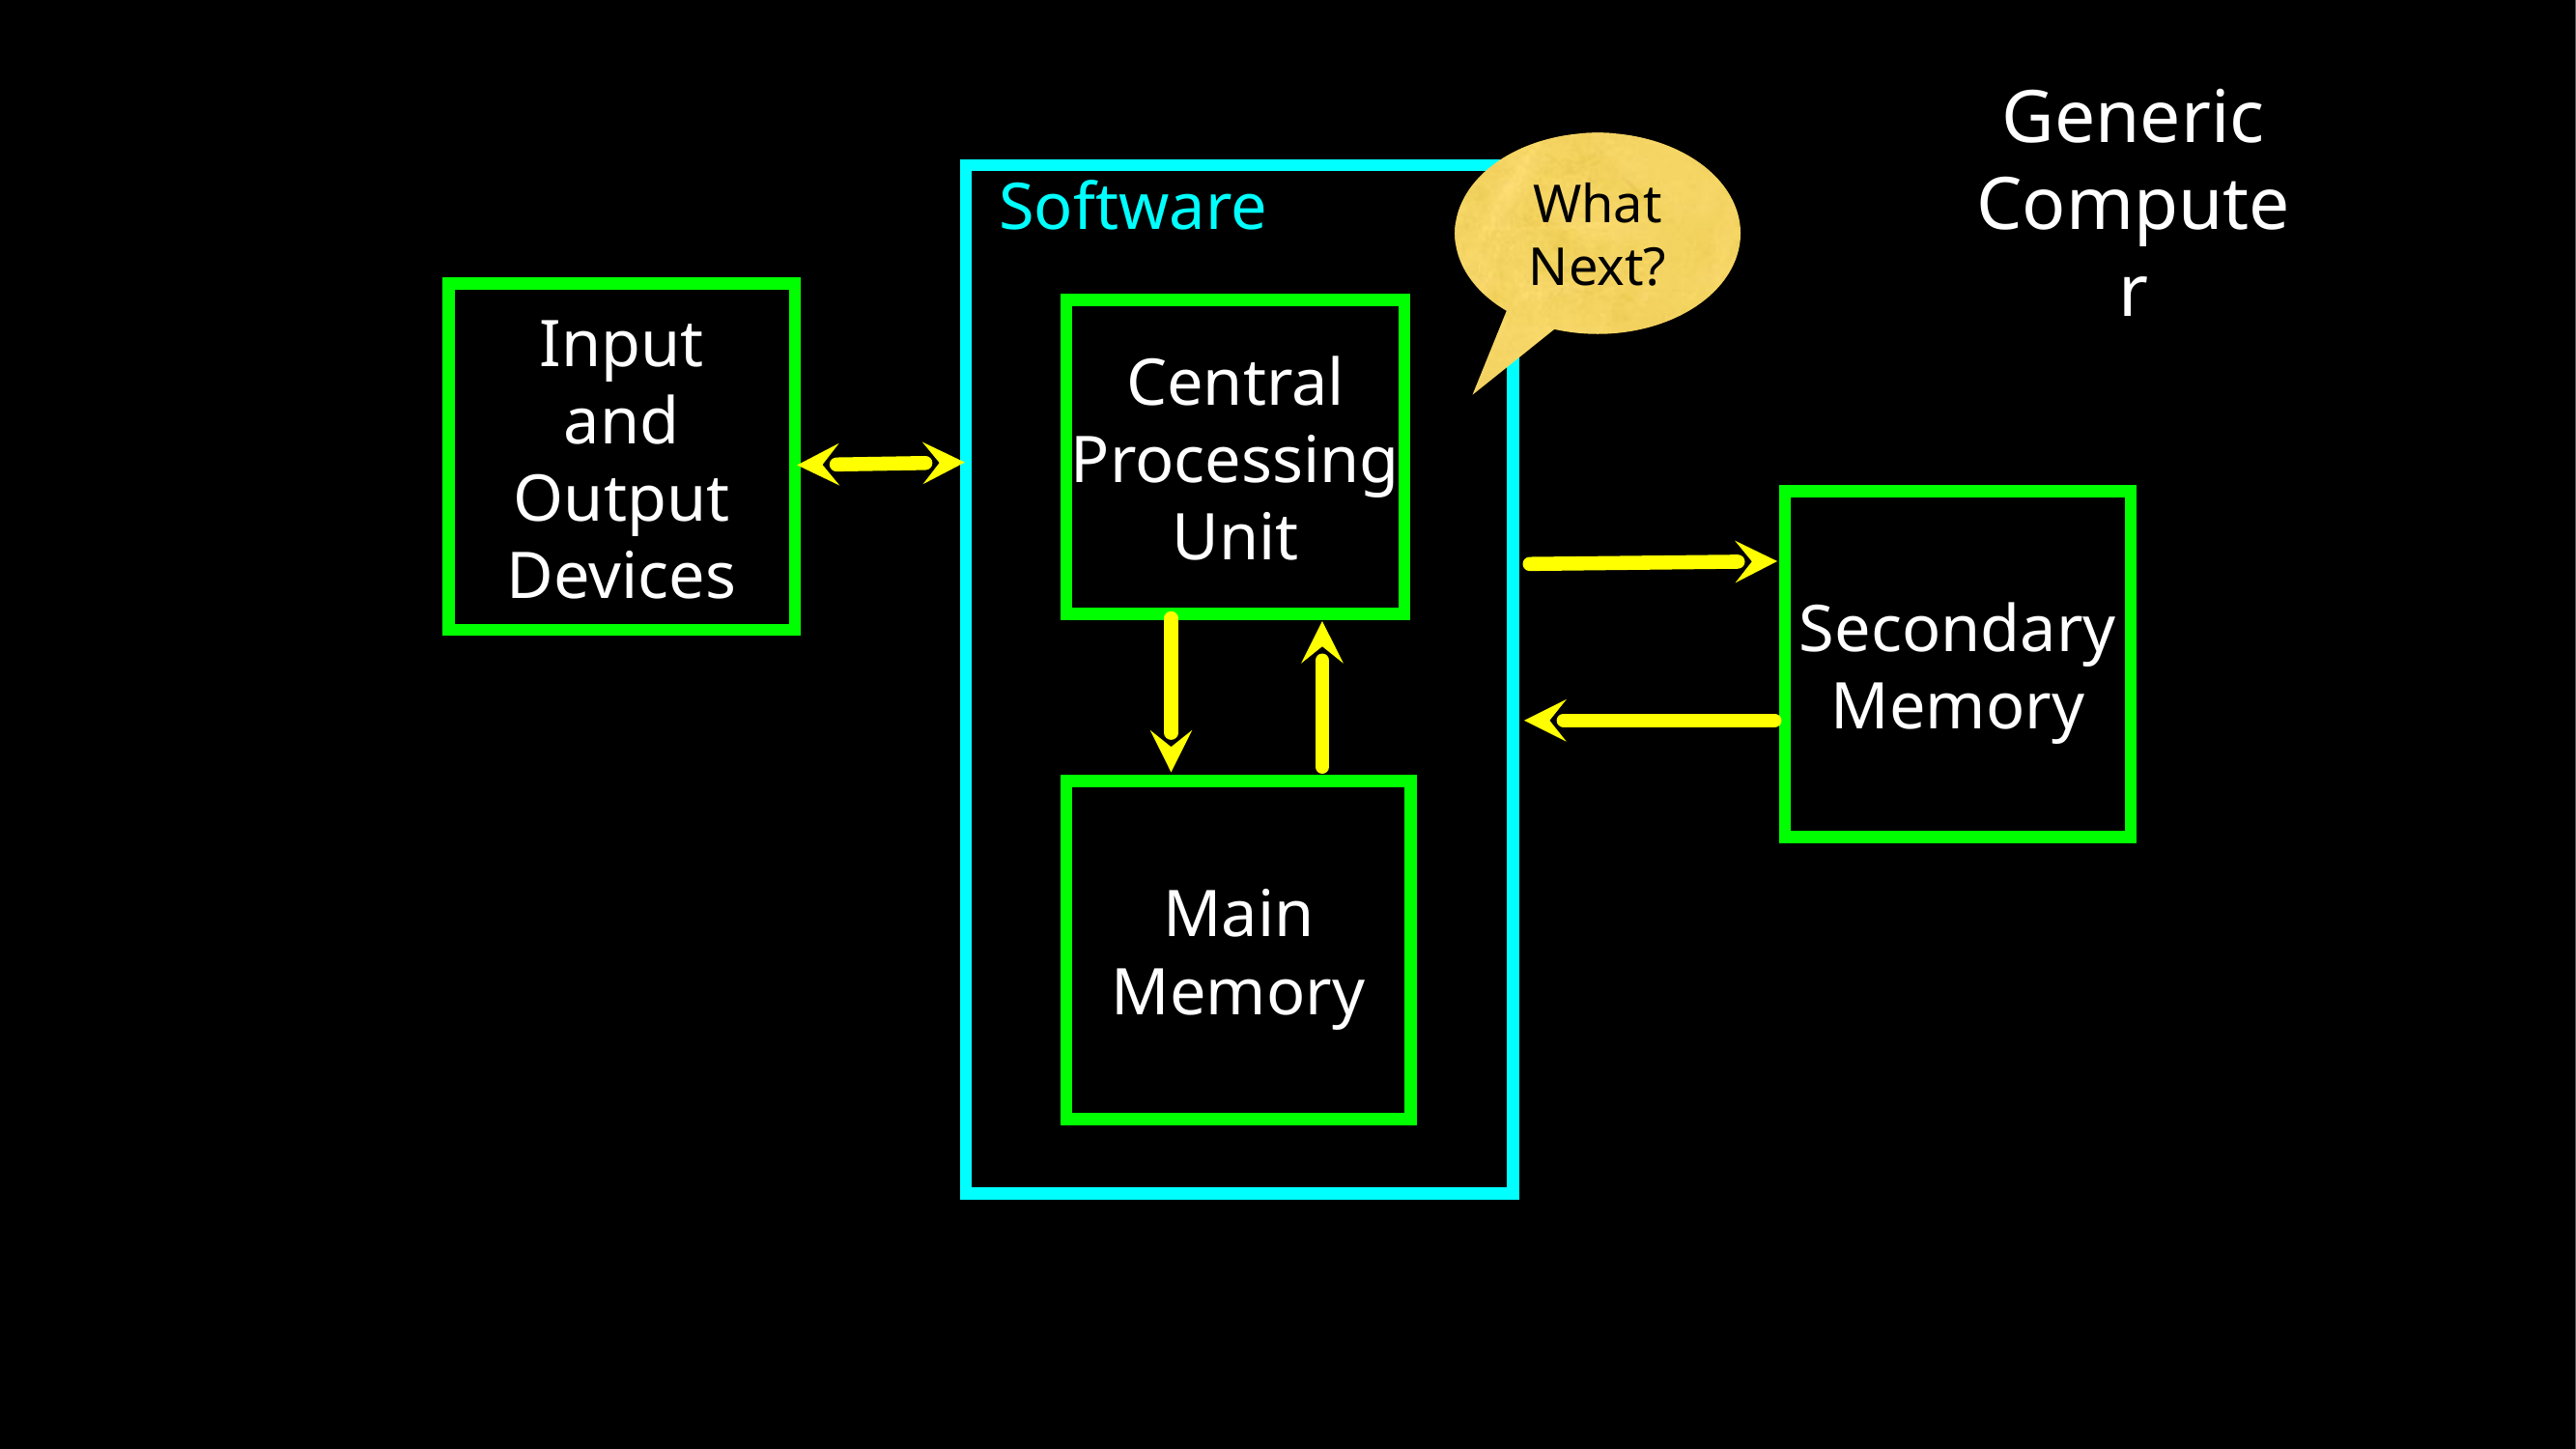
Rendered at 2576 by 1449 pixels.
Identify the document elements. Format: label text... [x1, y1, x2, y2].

text_box What Next? [1455, 132, 1741, 395]
text_box Central Processing Unit [1066, 299, 1405, 614]
text_box Secondary Memory [1784, 491, 2132, 838]
text_box Input and Output Devices [448, 283, 795, 630]
text_box Software [965, 164, 1514, 1194]
text_box Main Memory [1066, 781, 1411, 1120]
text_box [796, 462, 966, 466]
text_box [1529, 560, 1778, 565]
text_box Generic Computer [1970, 109, 2296, 292]
